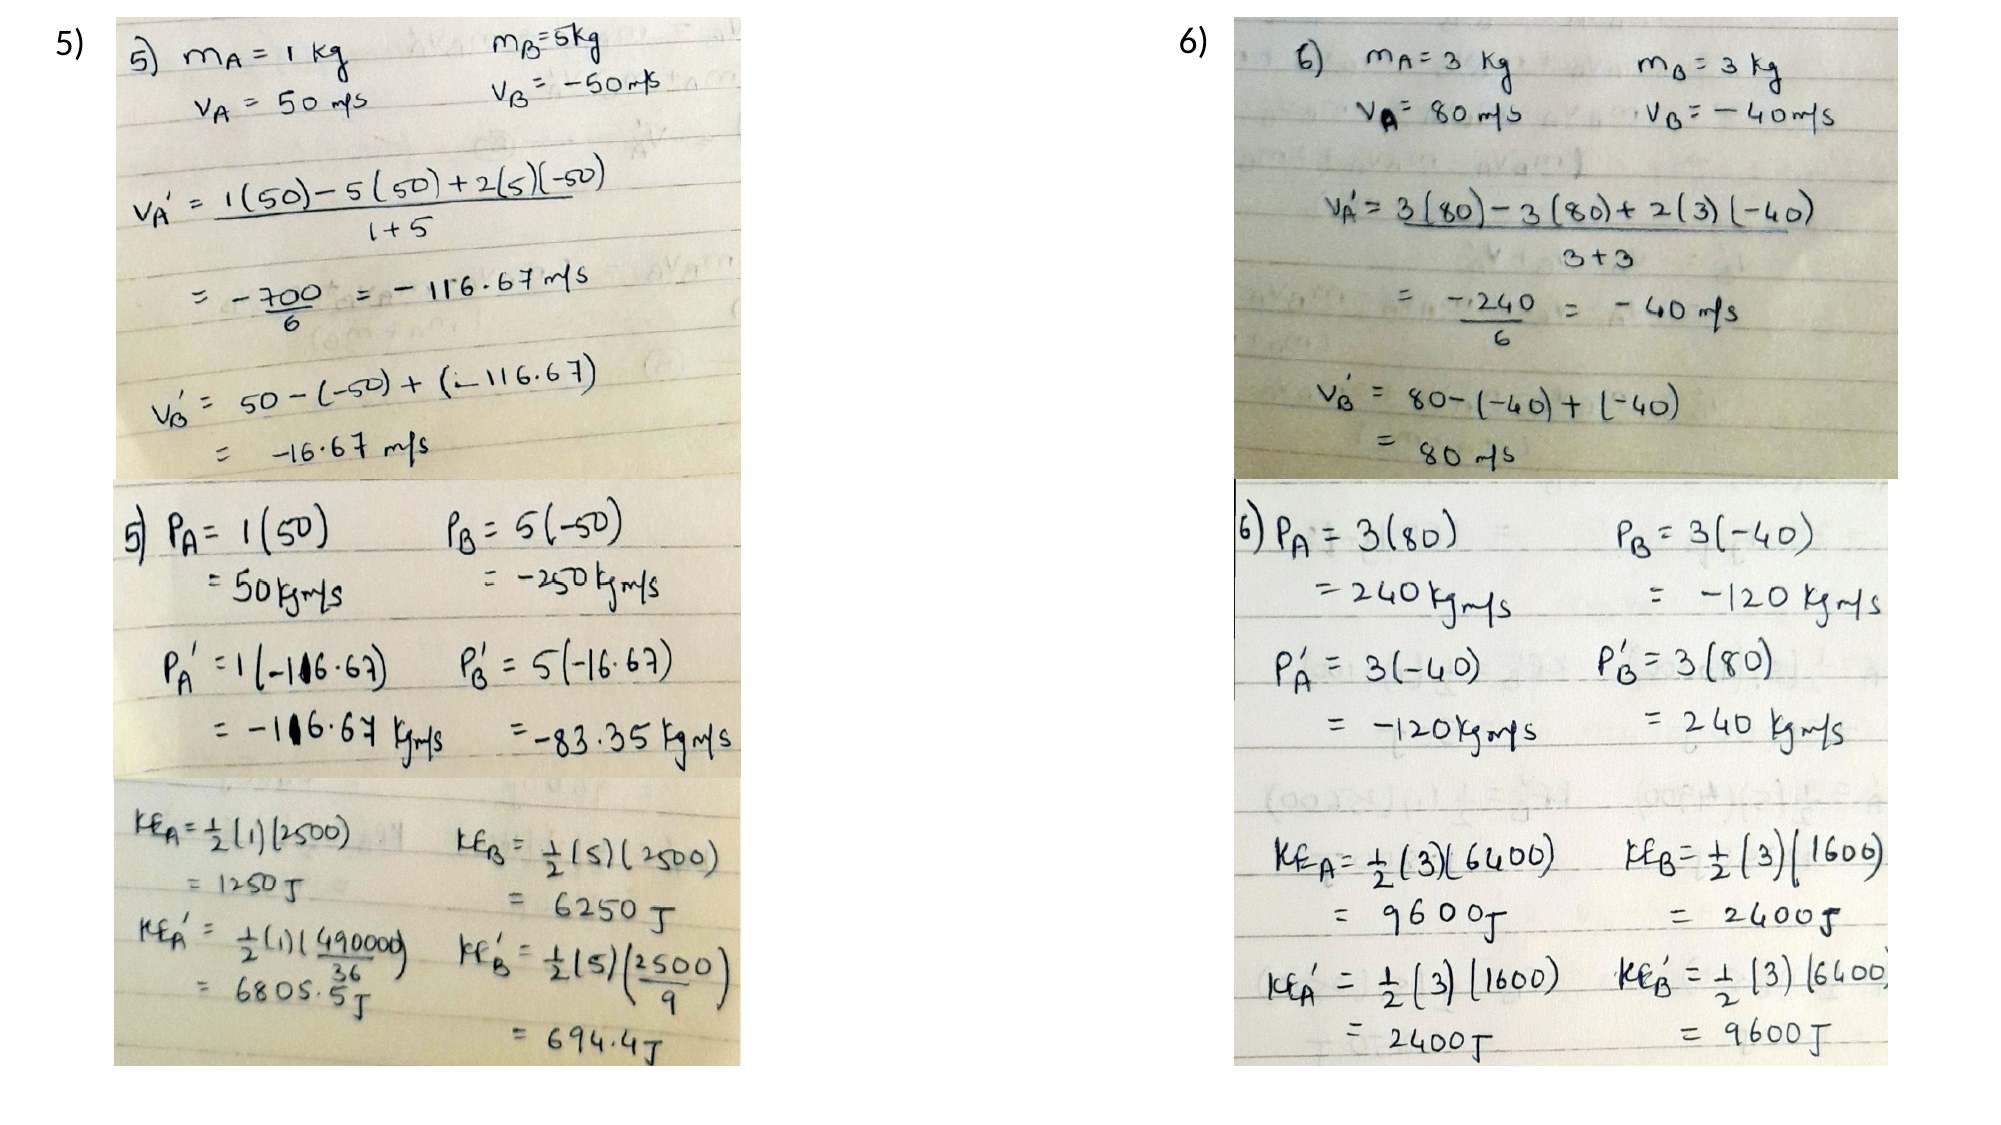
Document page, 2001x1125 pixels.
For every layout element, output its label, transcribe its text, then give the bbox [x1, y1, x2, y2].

picture [1234, 479, 1898, 1066]
text_box 5) [40, 10, 126, 70]
text_box 6) [1163, 8, 1260, 69]
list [1234, 17, 1898, 479]
picture [113, 17, 741, 1066]
